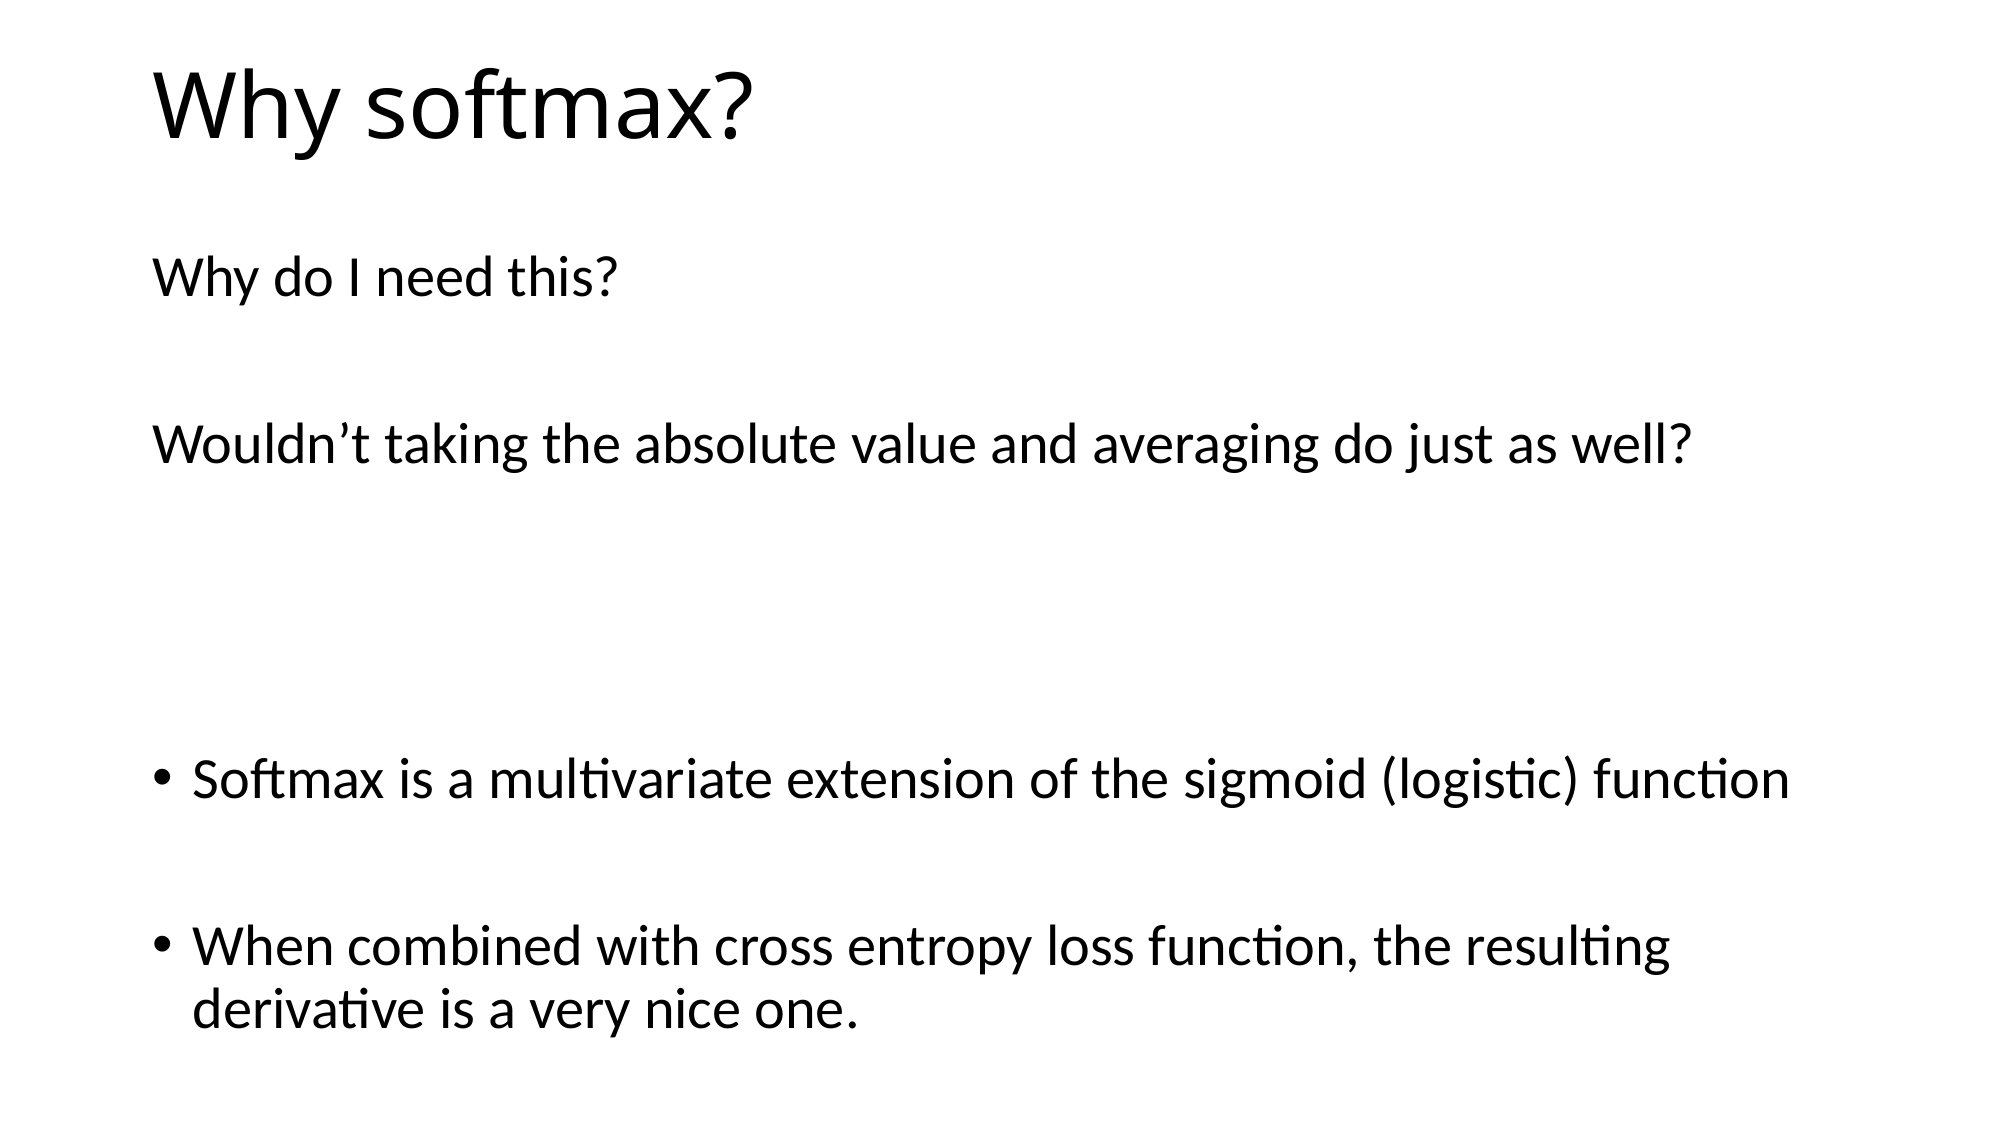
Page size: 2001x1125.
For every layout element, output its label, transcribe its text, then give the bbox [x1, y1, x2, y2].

title Why softmax? [137, 0, 1863, 218]
